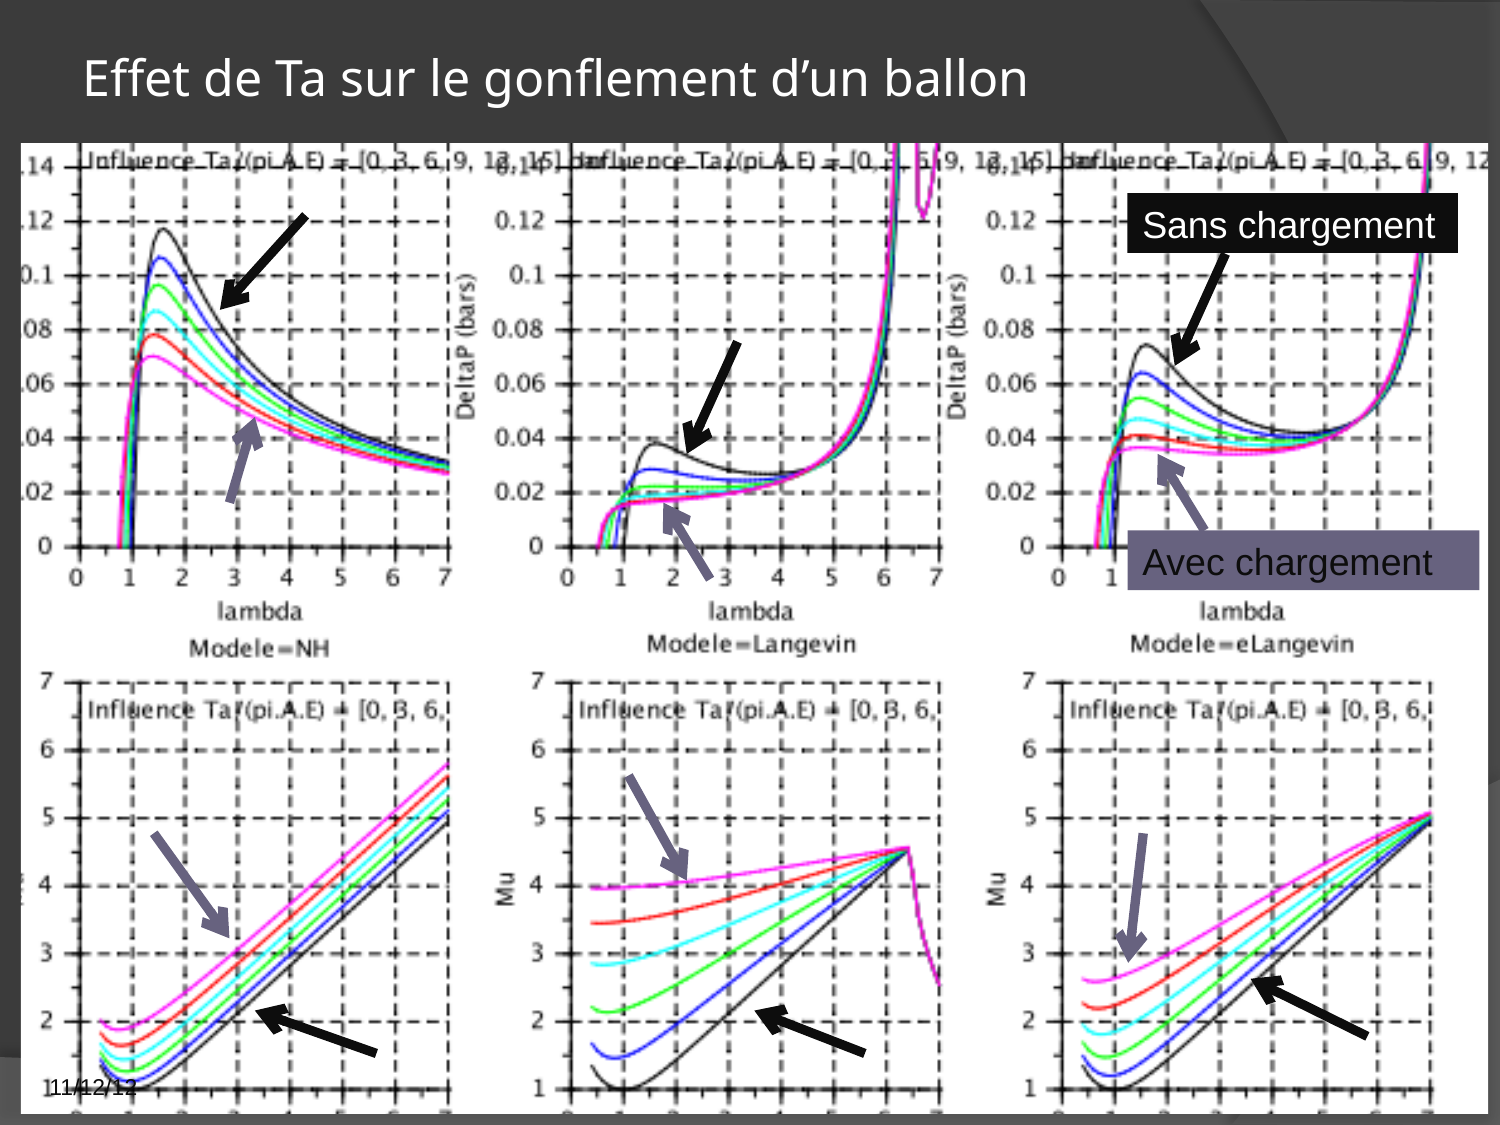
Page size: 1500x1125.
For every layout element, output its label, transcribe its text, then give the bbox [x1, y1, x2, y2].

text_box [229, 416, 255, 503]
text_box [663, 502, 711, 580]
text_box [628, 775, 688, 881]
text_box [254, 1010, 377, 1054]
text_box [1174, 253, 1226, 367]
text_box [1250, 978, 1368, 1037]
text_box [754, 1010, 866, 1054]
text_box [1157, 453, 1205, 531]
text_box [1127, 833, 1144, 964]
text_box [686, 341, 738, 455]
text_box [153, 833, 230, 939]
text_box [219, 215, 306, 311]
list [20, 143, 1489, 1114]
title Effet de Ta sur le gonflement d’un ballon [75, 25, 1301, 128]
